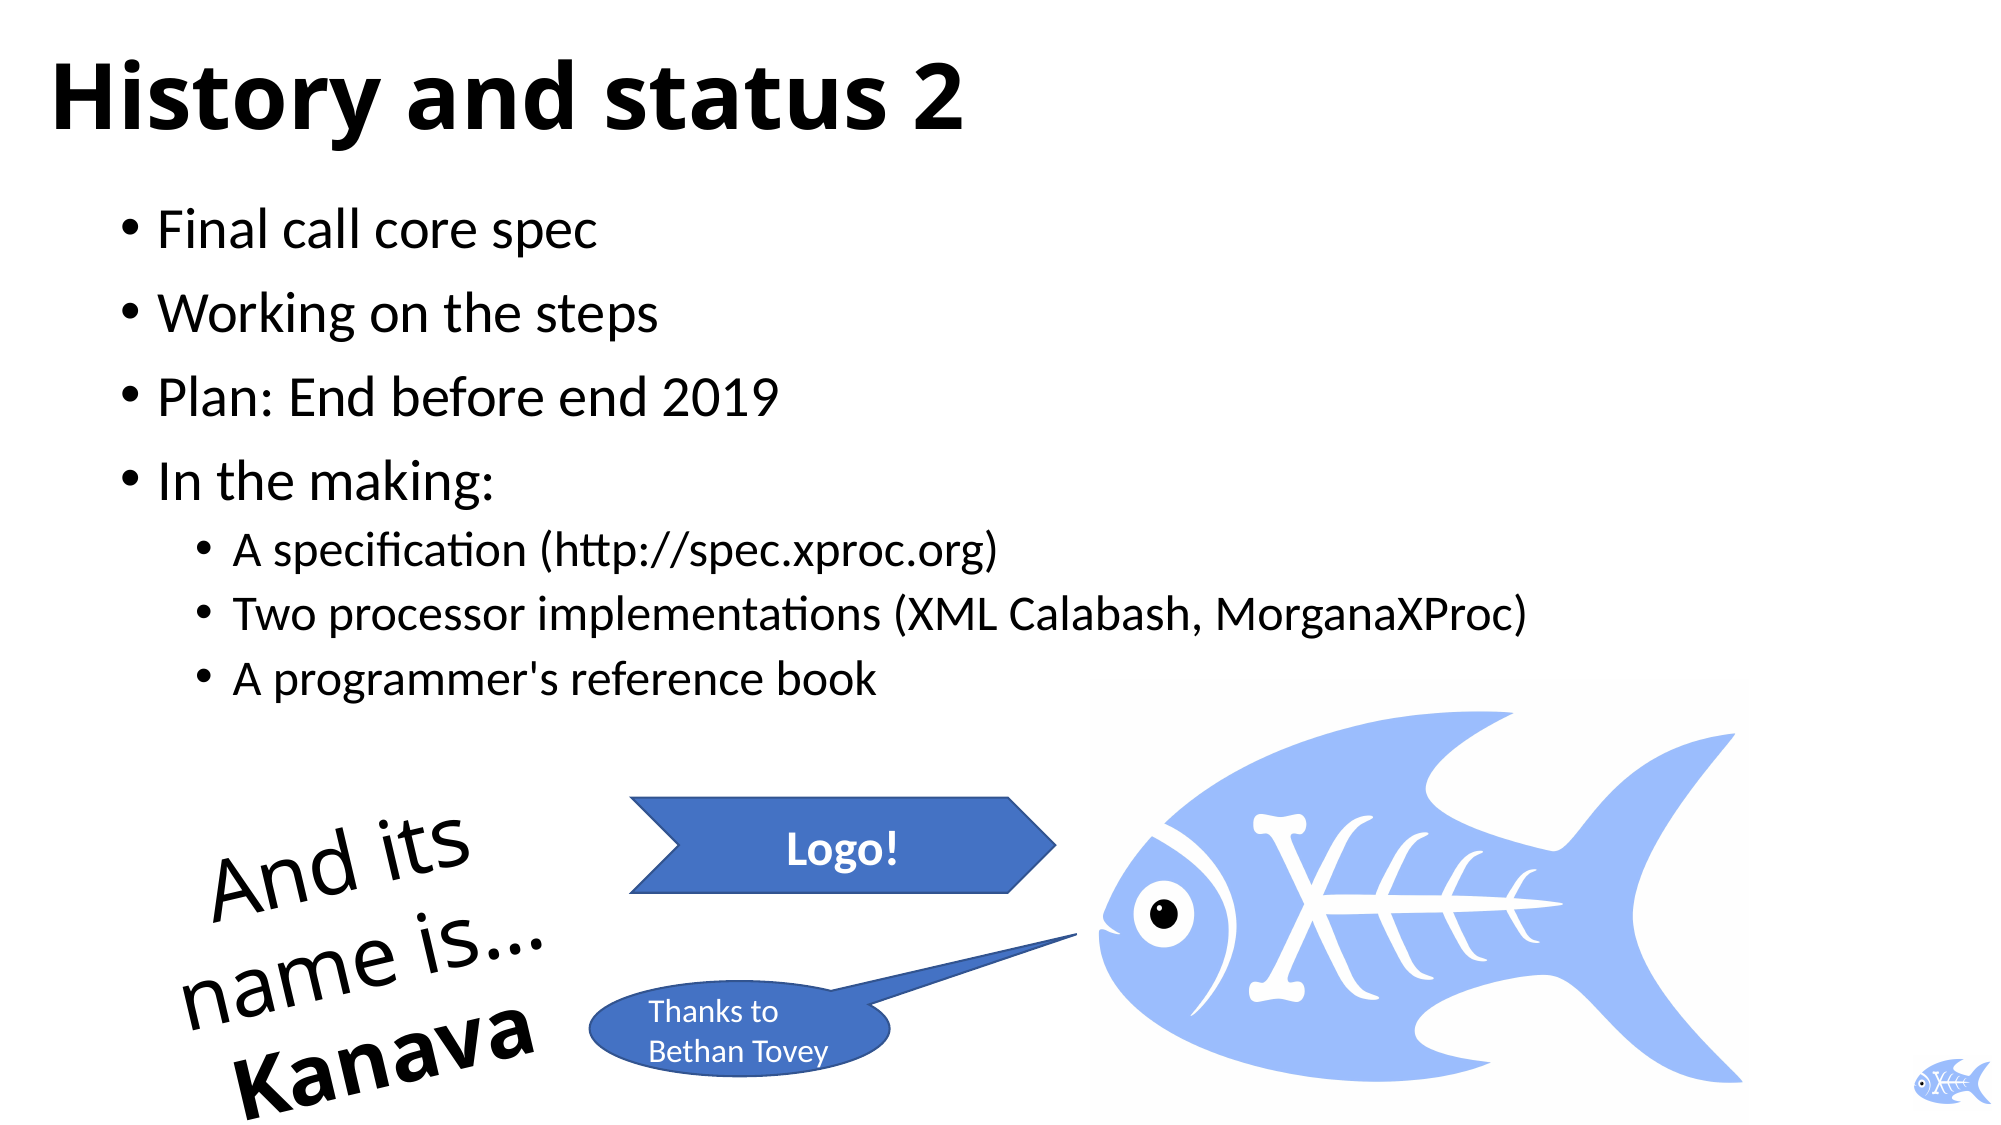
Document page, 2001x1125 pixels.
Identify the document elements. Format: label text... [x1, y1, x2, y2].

picture [1090, 679, 1749, 1125]
text_box Thanks to Bethan Tovey [588, 933, 1078, 1078]
list Final call core spec Working on the steps Plan: End before end 2019 In the making: A specification (http://spec.xproc.org) Two processor implementations (XML Calabash, MorganaXProc) A programmer's reference book [105, 190, 1831, 722]
text_box Logo! [628, 796, 1057, 894]
picture [1913, 1055, 1992, 1111]
text_box And its name is… Kanava [87, 747, 619, 1125]
title History and status 2 [33, 0, 1759, 209]
